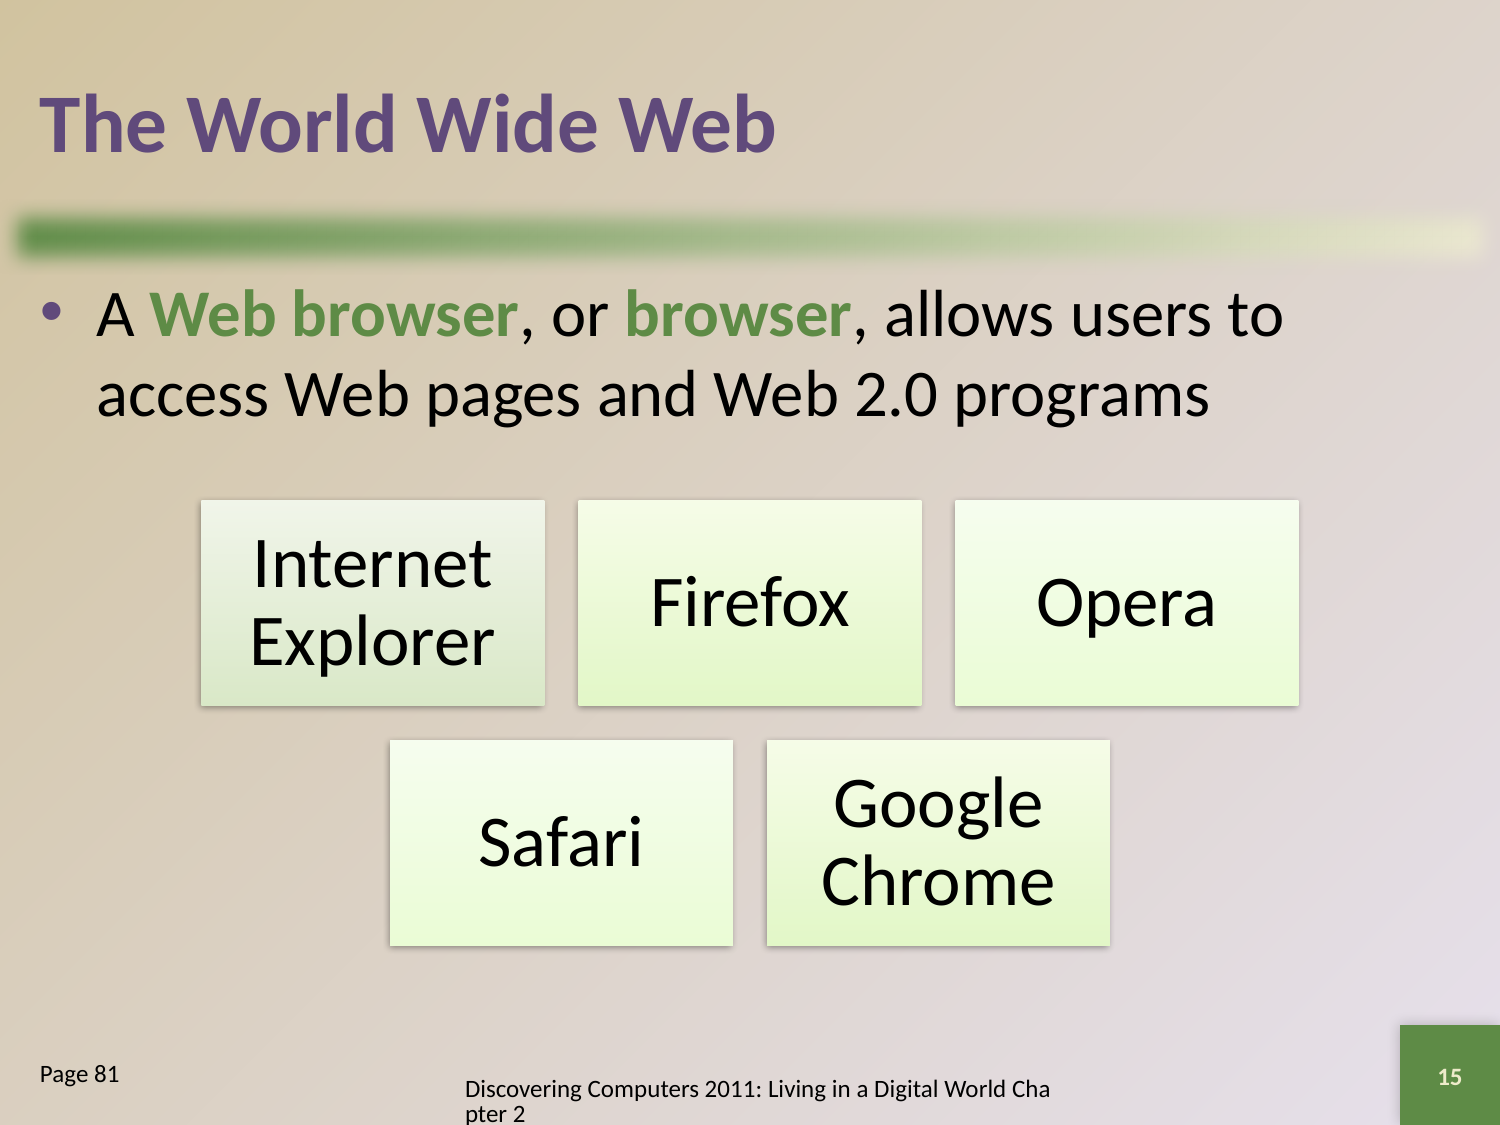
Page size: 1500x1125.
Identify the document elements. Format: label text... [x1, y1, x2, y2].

slide_number 15 [1400, 1025, 1500, 1125]
list A Web browser, or browser, allows users to access Web pages and Web 2.0 programs [24, 262, 1475, 513]
footer Discovering Computers 2011: Living in a Digital World Chapter 2 [450, 1050, 1075, 1125]
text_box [49, 499, 1451, 947]
title The World Wide Web [24, 24, 1475, 213]
list Page 81 [24, 1050, 300, 1125]
